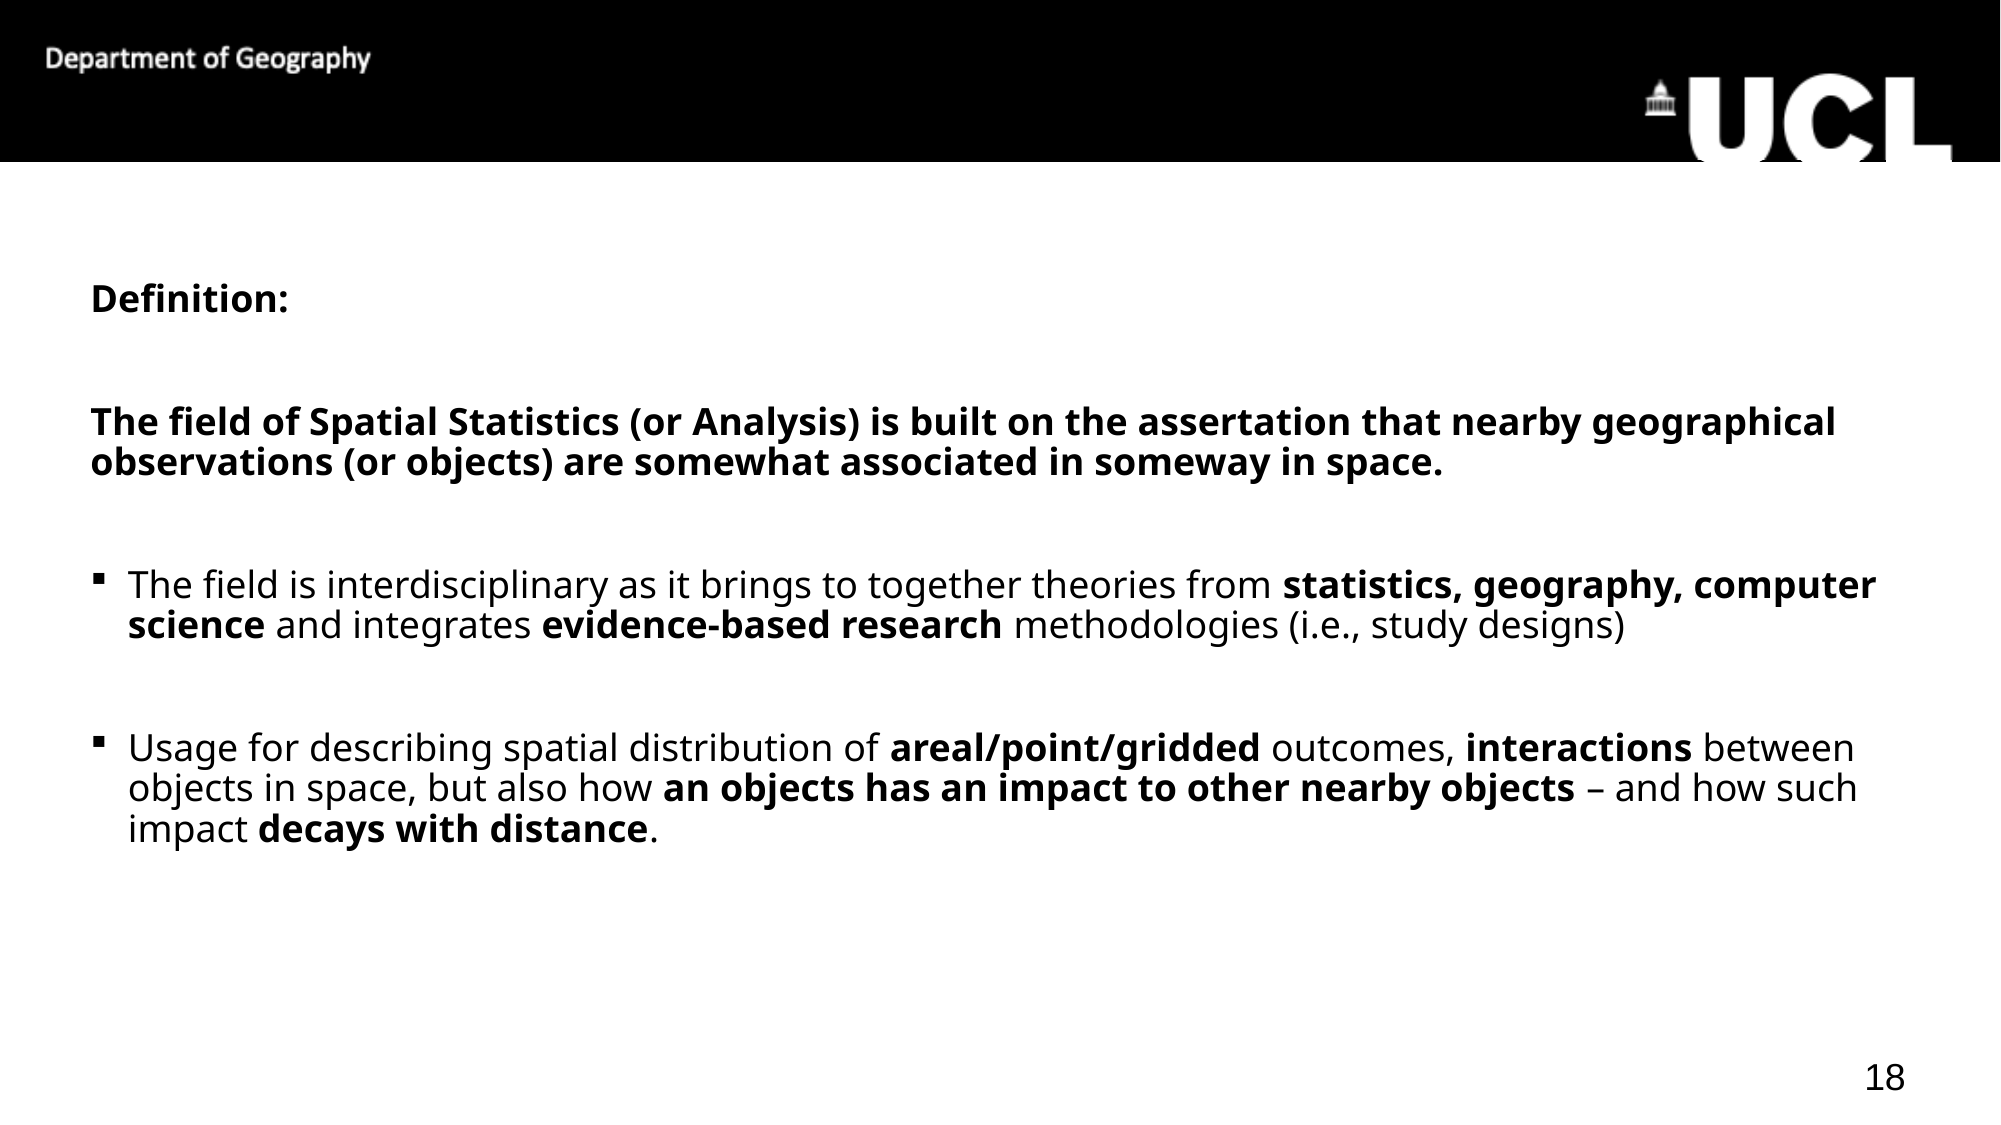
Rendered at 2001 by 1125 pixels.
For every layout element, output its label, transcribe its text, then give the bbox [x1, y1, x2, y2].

list Definition: The field of Spatial Statistics (or Analysis) is built on the assertation that nearby geographical observations (or objects) are somewhat associated in someway in space. The field is interdisciplinary as it brings to together theories from statistics, geography, computer science and integrates evidence-based research methodologies (i.e., study designs) Usage for describing spatial distribution of areal/point/gridded outcomes, interactions between objects in space, but also how an objects has an impact to other nearby objects – and how such impact decays with distance. [75, 201, 1927, 1027]
text_box 18 [1849, 1045, 1939, 1070]
picture [0, 0, 2000, 160]
